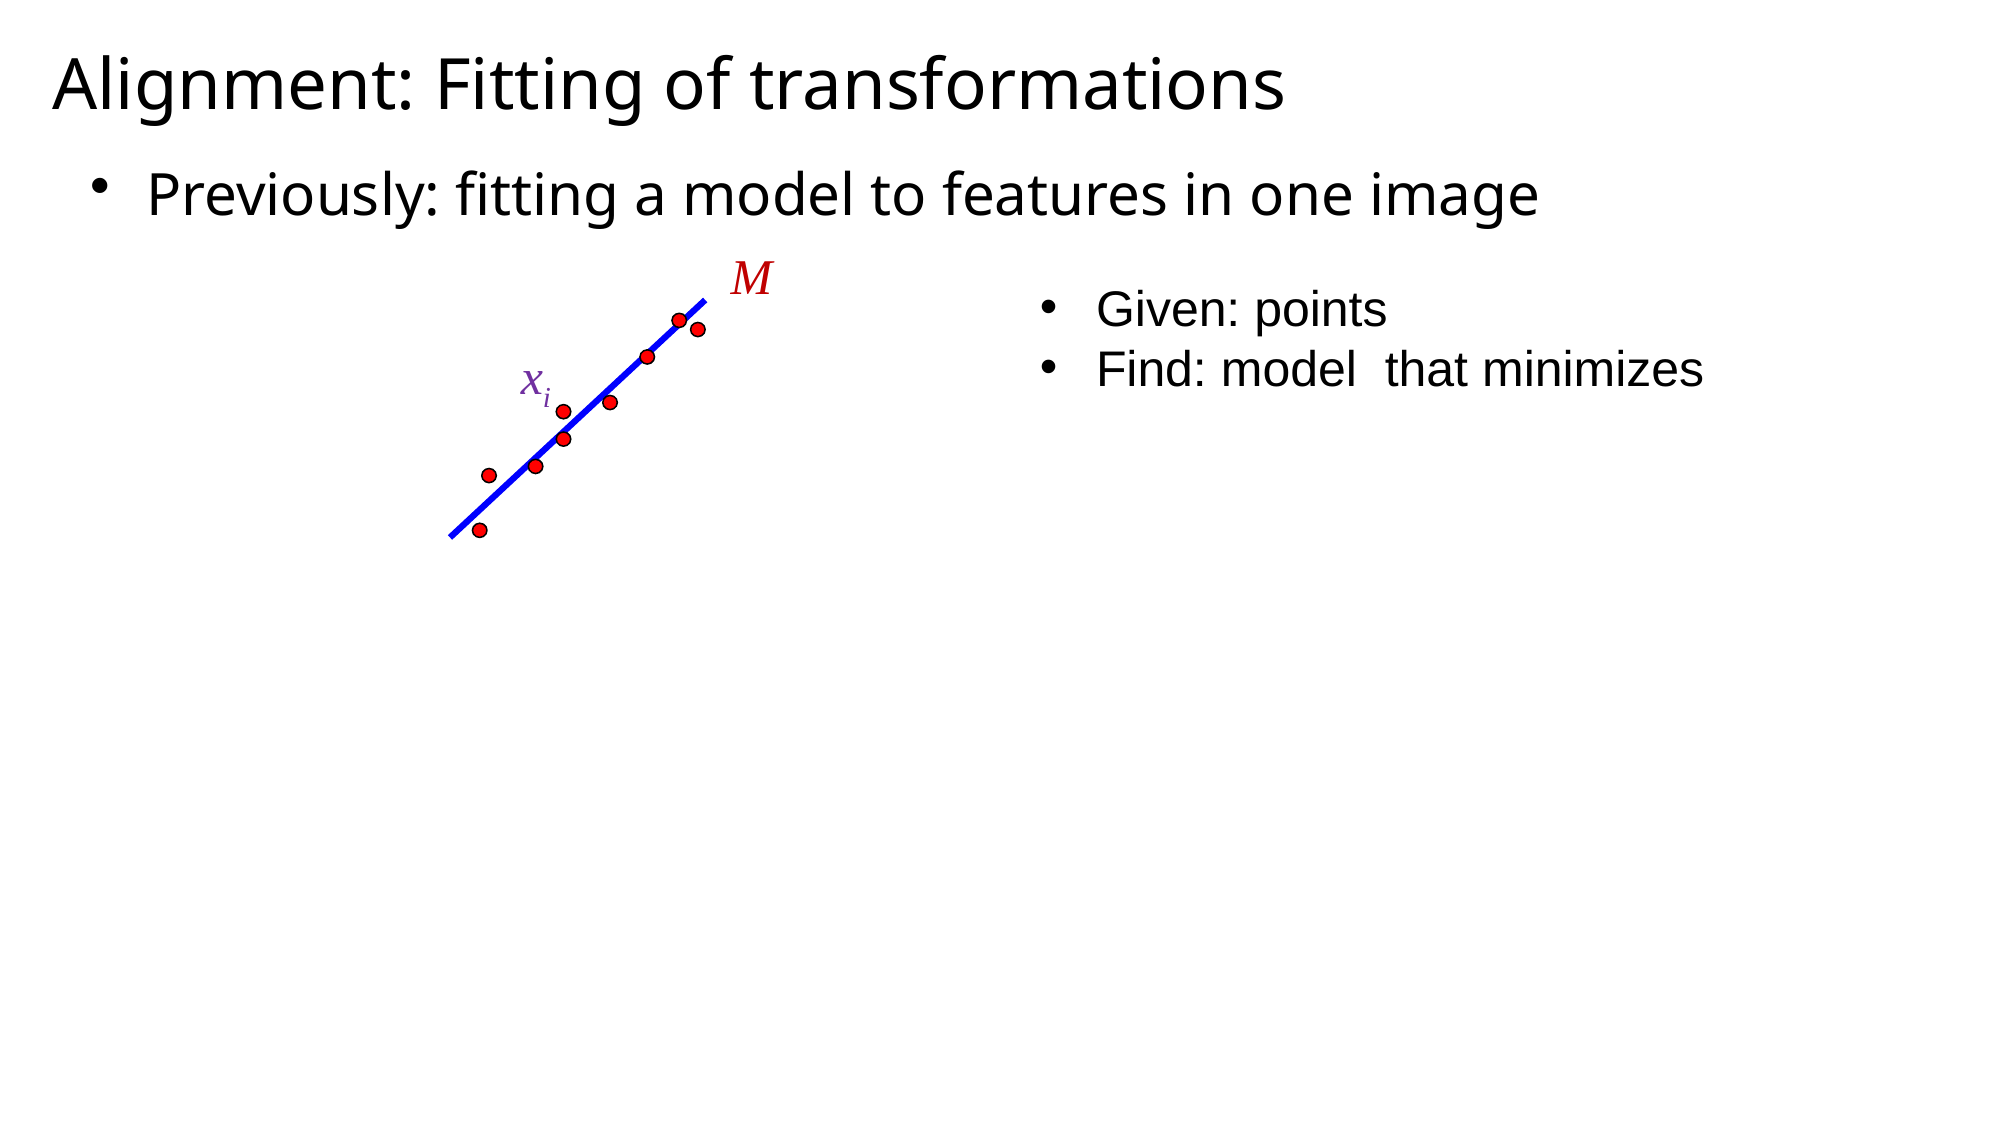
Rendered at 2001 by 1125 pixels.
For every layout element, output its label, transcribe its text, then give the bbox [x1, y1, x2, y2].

list Previously: fitting a model to features in one image [74, 149, 1851, 1013]
text_box M [715, 237, 788, 313]
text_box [449, 299, 706, 538]
title Alignment: Fitting of transformations [37, 12, 1963, 151]
